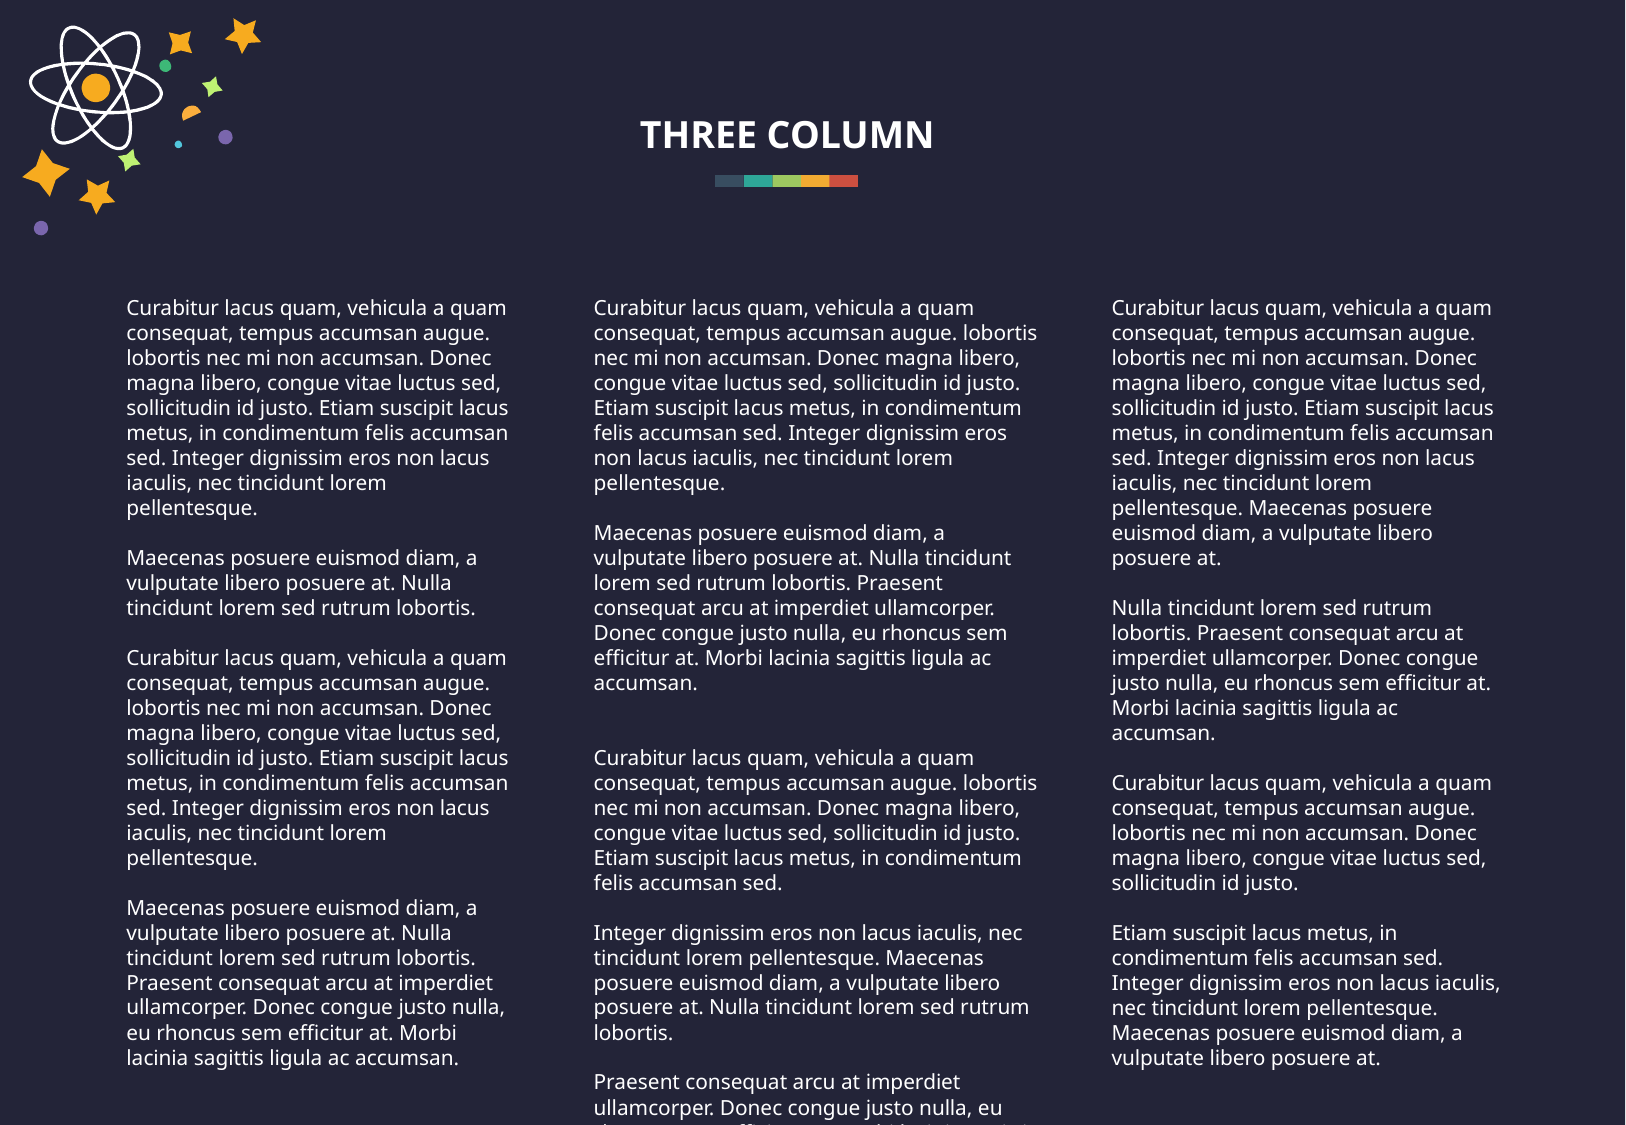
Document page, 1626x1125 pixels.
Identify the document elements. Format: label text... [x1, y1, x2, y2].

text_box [715, 174, 858, 187]
text_box Curabitur lacus quam, vehicula a quam consequat, tempus accumsan augue. lobortis nec mi non accumsan. Donec magna libero, congue vitae luctus sed, sollicitudin id justo. Etiam suscipit lacus metus, in condimentum felis accumsan sed. Integer dignissim eros non lacus iaculis, nec tincidunt lorem pellentesque. Maecenas posuere euismod diam, a vulputate libero posuere at. Nulla tincidunt lorem sed rutrum lobortis. Praesent consequat arcu at imperdiet ullamcorper. Donec congue justo nulla, eu rhoncus sem efficitur at. Morbi lacinia sagittis ligula ac accumsan. Curabitur lacus quam, vehicula a quam consequat, tempus accumsan augue. lobortis nec mi non accumsan. Donec magna libero, congue vitae luctus sed, sollicitudin id justo. Etiam suscipit lacus metus, in condimentum felis accumsan sed. Integer dignissim eros non lacus iaculis, nec tincidunt lorem pellentesque. Maecenas posuere euismod diam, a vulputate libero posuere at. [1096, 287, 1519, 1125]
text_box THREE COLUMN [512, 112, 1063, 164]
text_box Curabitur lacus quam, vehicula a quam consequat, tempus accumsan augue. lobortis nec mi non accumsan. Donec magna libero, congue vitae luctus sed, sollicitudin id justo. Etiam suscipit lacus metus, in condimentum felis accumsan sed. Integer dignissim eros non lacus iaculis, nec tincidunt lorem pellentesque. Maecenas posuere euismod diam, a vulputate libero posuere at. Nulla tincidunt lorem sed rutrum lobortis. Praesent consequat arcu at imperdiet ullamcorper. Donec congue justo nulla, eu rhoncus sem efficitur at. Morbi lacinia sagittis ligula ac accumsan. Curabitur lacus quam, vehicula a quam consequat, tempus accumsan augue. lobortis nec mi non accumsan. Donec magna libero, congue vitae luctus sed, sollicitudin id justo. Etiam suscipit lacus metus, in condimentum felis accumsan sed. Integer dignissim eros non lacus iaculis, nec tincidunt lorem pellentesque. Maecenas posuere euismod diam, a vulputate libero posuere at. Nulla tincidunt lorem sed rutrum lobortis. Praesent consequat arcu at imperdiet ullamcorper. Donec congue justo nulla, eu rhoncus sem efficitur at. Morbi lacinia sagittis ligula ac accumsan. [578, 287, 1057, 1125]
text_box Curabitur lacus quam, vehicula a quam consequat, tempus accumsan augue. lobortis nec mi non accumsan. Donec magna libero, congue vitae luctus sed, sollicitudin id justo. Etiam suscipit lacus metus, in condimentum felis accumsan sed. Integer dignissim eros non lacus iaculis, nec tincidunt lorem pellentesque. Maecenas posuere euismod diam, a vulputate libero posuere at. Nulla tincidunt lorem sed rutrum lobortis. Curabitur lacus quam, vehicula a quam consequat, tempus accumsan augue. lobortis nec mi non accumsan. Donec magna libero, congue vitae luctus sed, sollicitudin id justo. Etiam suscipit lacus metus, in condimentum felis accumsan sed. Integer dignissim eros non lacus iaculis, nec tincidunt lorem pellentesque. Maecenas posuere euismod diam, a vulputate libero posuere at. Nulla tincidunt lorem sed rutrum lobortis. Praesent consequat arcu at imperdiet ullamcorper. Donec congue justo nulla, eu rhoncus sem efficitur at. Morbi lacinia sagittis ligula ac accumsan. [111, 287, 539, 1102]
